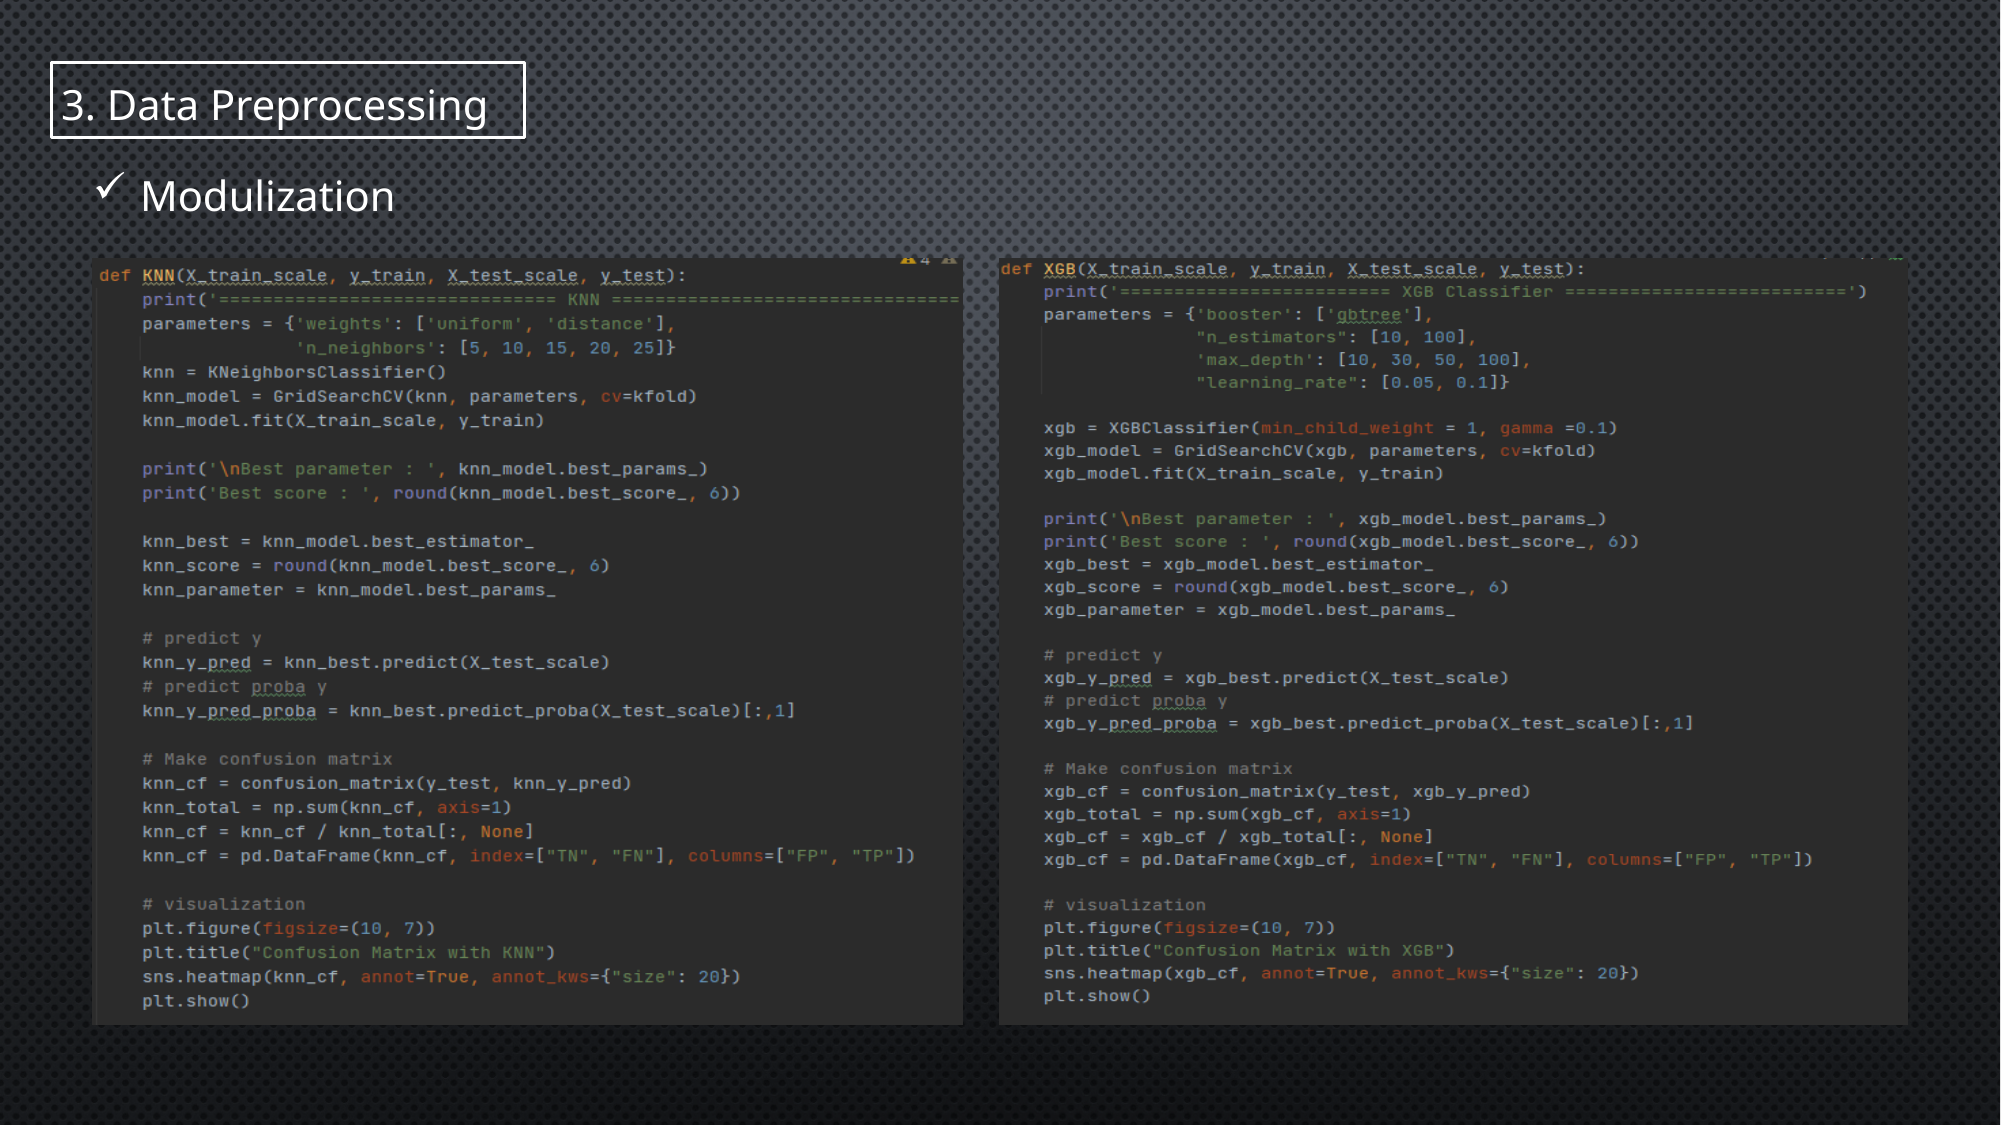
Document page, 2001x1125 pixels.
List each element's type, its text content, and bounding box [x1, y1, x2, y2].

text_box 3. Data Preprocessing [46, 71, 613, 137]
text_box [50, 61, 526, 71]
picture [999, 258, 1908, 1026]
picture [92, 258, 963, 1026]
text_box Modulization [78, 161, 500, 227]
